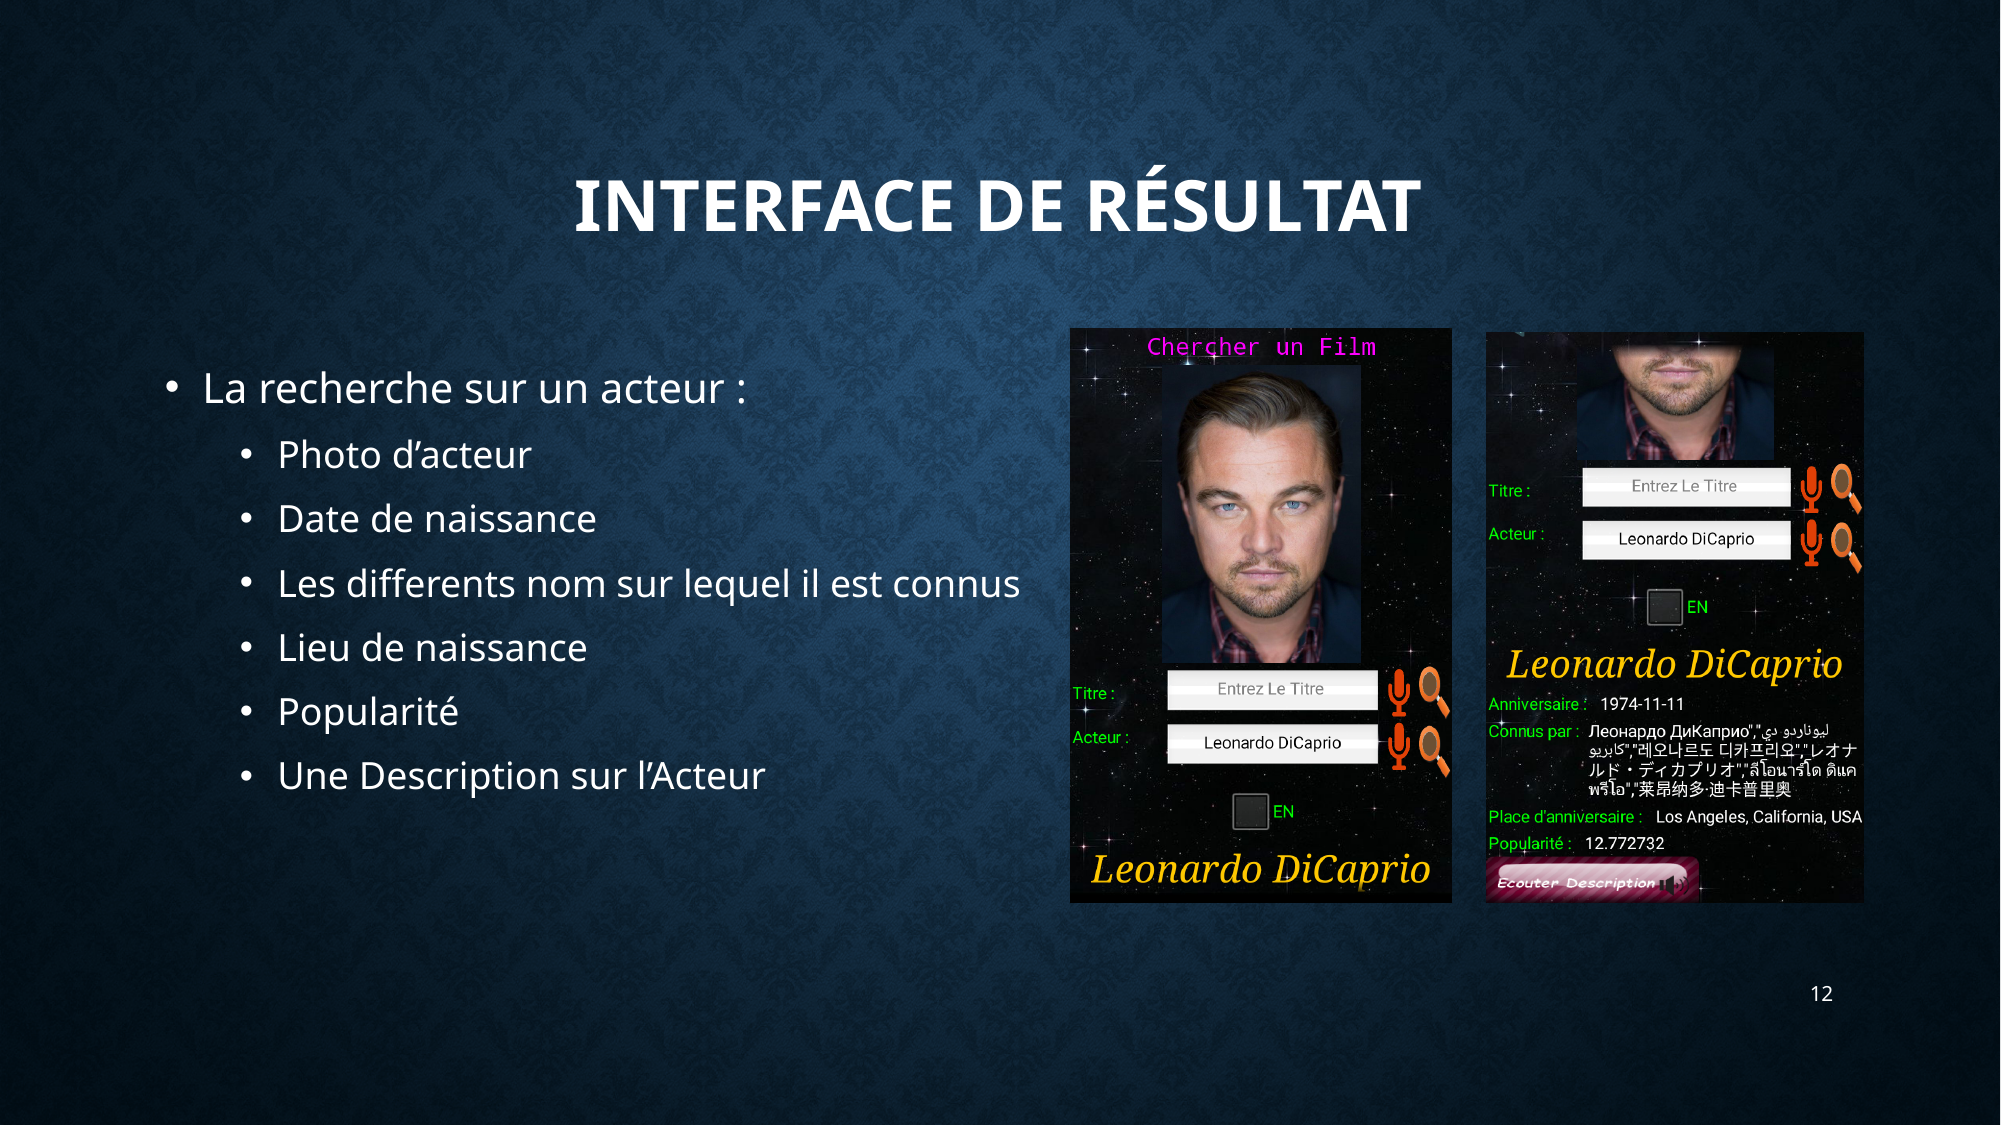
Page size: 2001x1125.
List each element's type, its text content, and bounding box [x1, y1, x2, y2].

list La recherche sur un acteur : Photo d’acteur Date de naissance Les differents nom sur lequel il est connus Lieu de naissance Popularité Une Description sur l’Acteur [149, 343, 1849, 950]
picture [1069, 328, 1452, 904]
picture [1485, 332, 1864, 904]
slide_number 12 [1724, 965, 1849, 1025]
title Interface de résultat [149, 99, 1849, 318]
